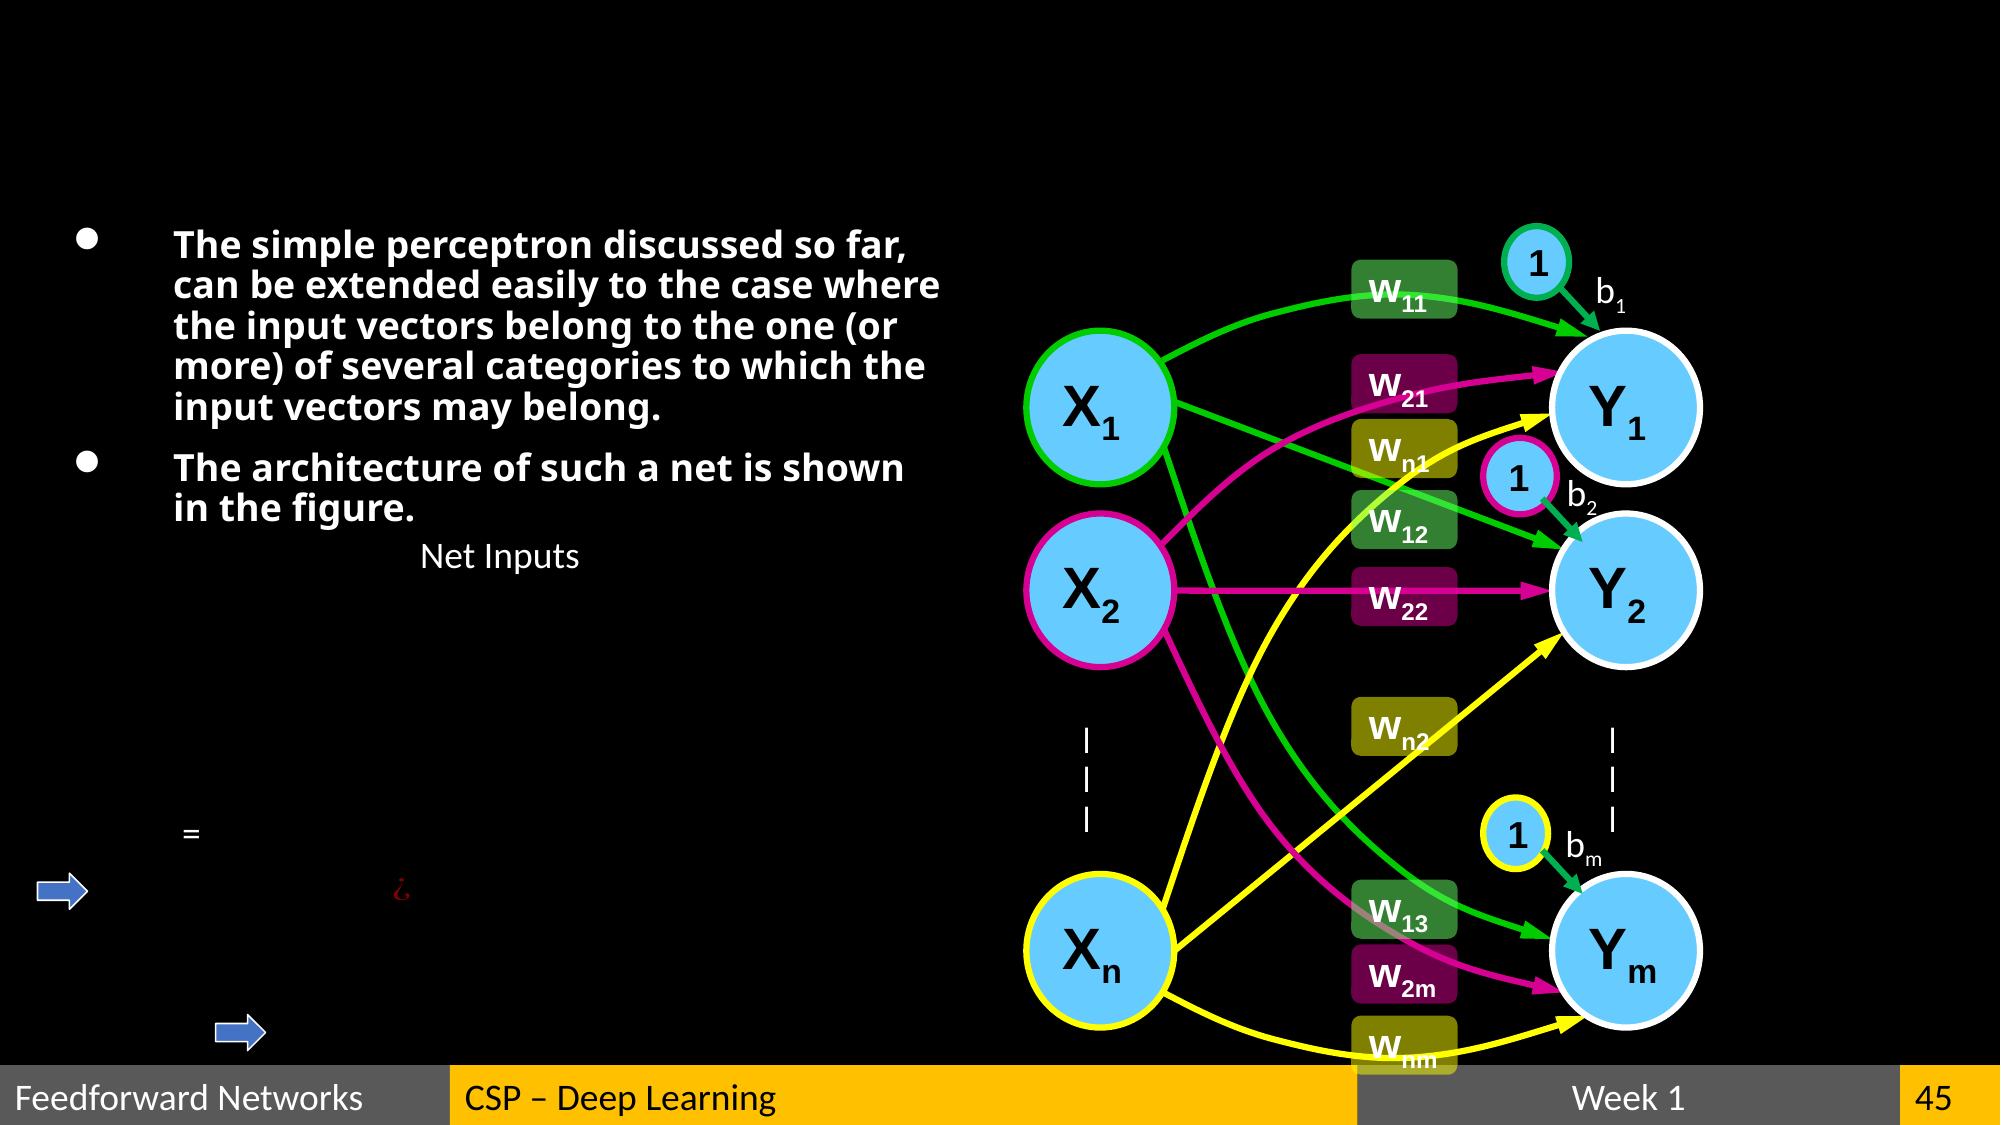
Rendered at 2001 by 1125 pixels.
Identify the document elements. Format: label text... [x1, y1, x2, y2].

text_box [109, 798, 890, 985]
text_box [215, 1014, 266, 1051]
text_box [37, 873, 88, 910]
list The simple perceptron discussed so far, can be extended easily to the case where the input vectors belong to the one (or more) of several categories to which the input vectors may belong. The architecture of such a net is shown in the figure. [58, 218, 959, 542]
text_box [1026, 226, 1700, 1075]
